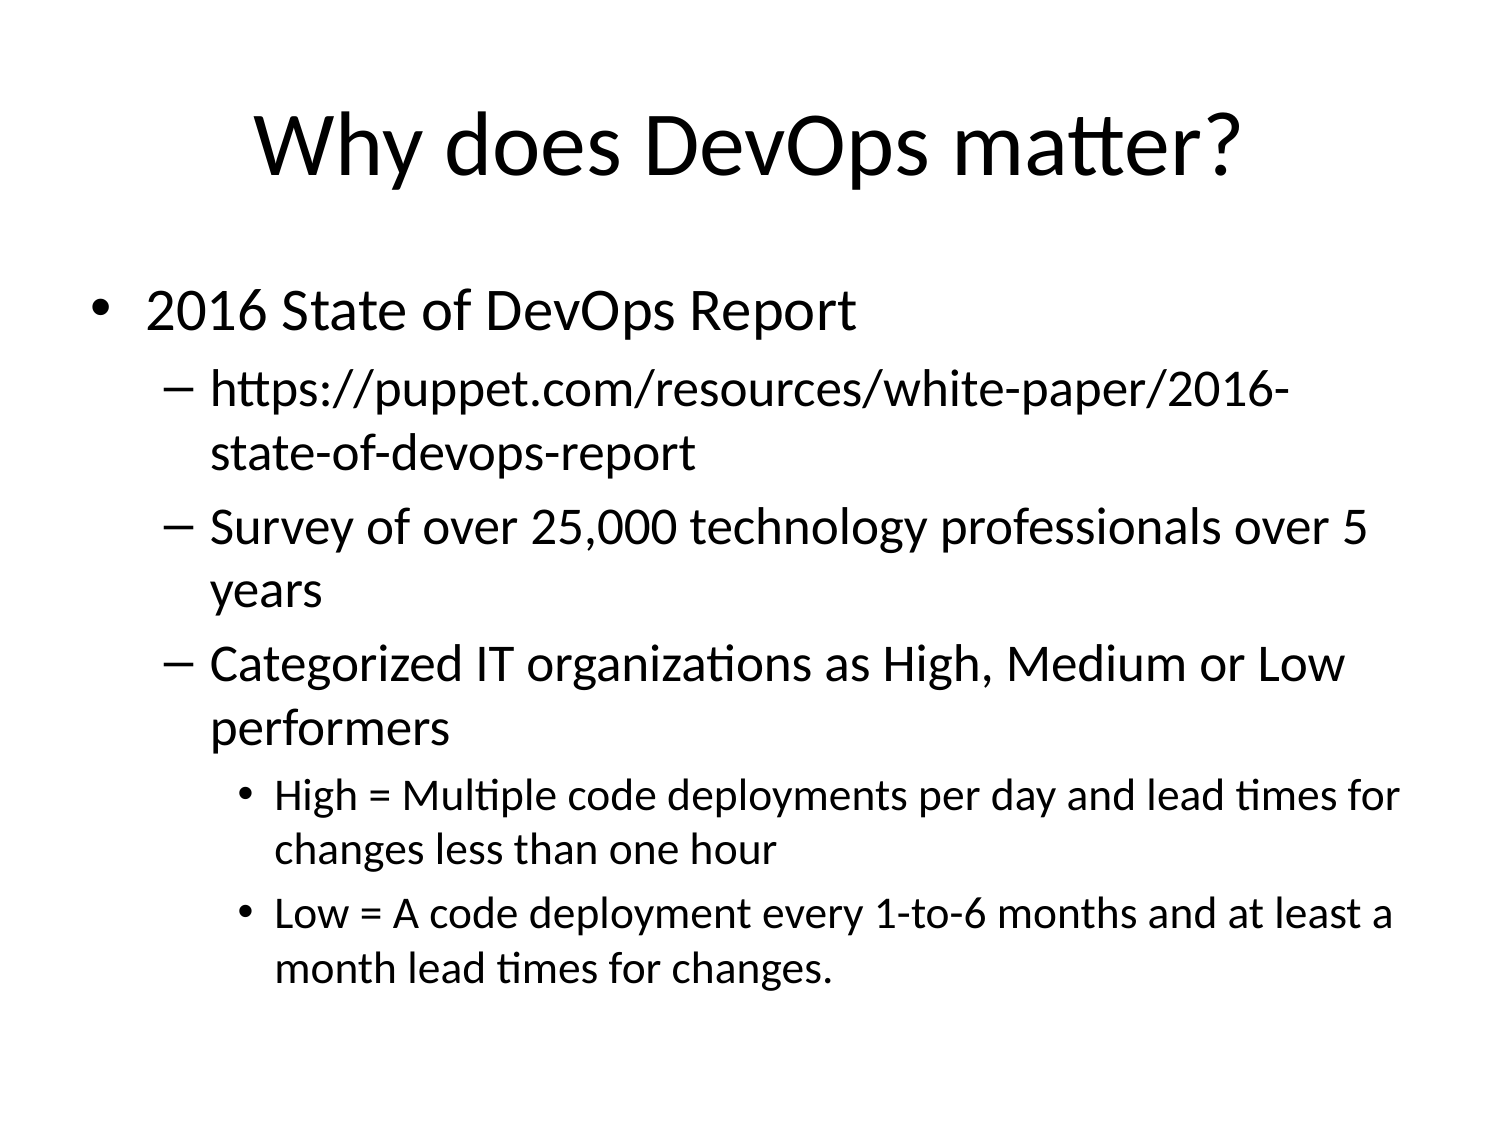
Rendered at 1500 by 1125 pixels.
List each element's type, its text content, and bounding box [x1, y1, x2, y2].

list 2016 State of DevOps Report https://puppet.com/resources/white-paper/2016-state-of-devops-report Survey of over 25,000 technology professionals over 5 years Categorized IT organizations as High, Medium or Low performers High = Multiple code deployments per day and lead times for changes less than one hour Low = A code deployment every 1-to-6 months and at least a month lead times for changes. [75, 262, 1425, 1005]
title Why does DevOps matter? [75, 45, 1425, 233]
